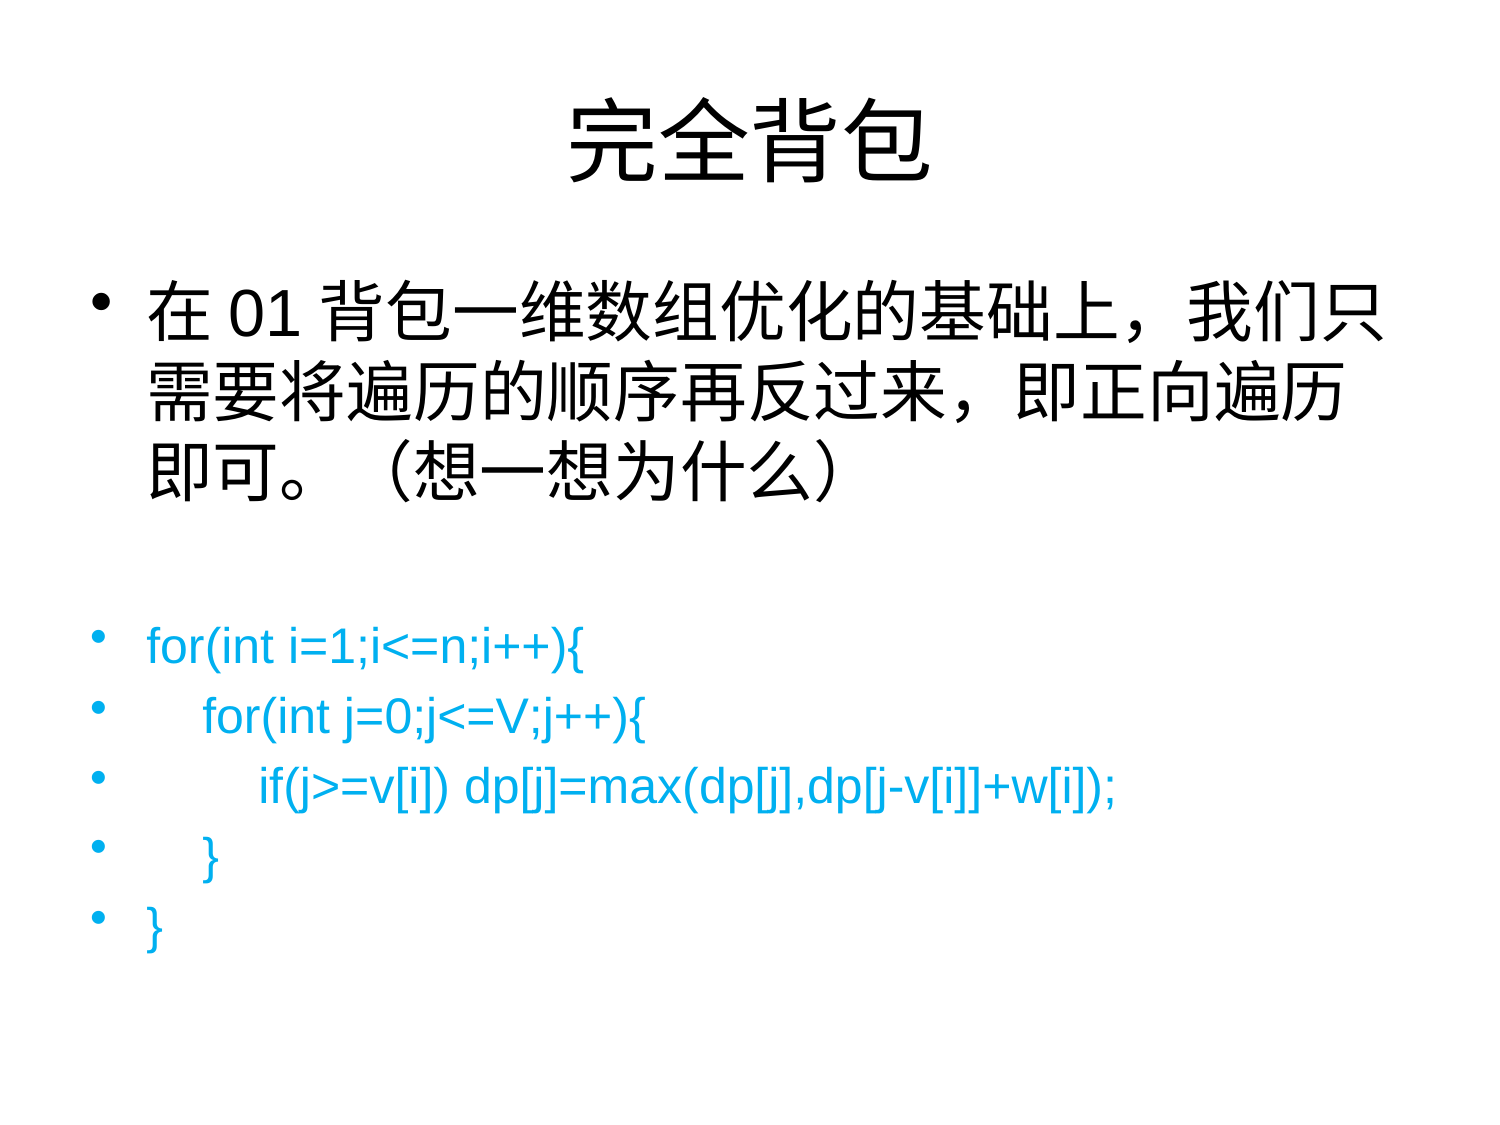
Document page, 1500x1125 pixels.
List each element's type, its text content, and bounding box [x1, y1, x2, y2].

title 完全背包 [75, 45, 1425, 233]
list 在01背包一维数组优化的基础上，我们只需要将遍历的顺序再反过来，即正向遍历即可。（想一想为什么） for(int i=1;i<=n;i++){ for(int j=0;j<=V;j++){ if(j>=v[i]) dp[j]=max(dp[j],dp[j-v[i]]+w[i]); } } [75, 262, 1425, 1005]
